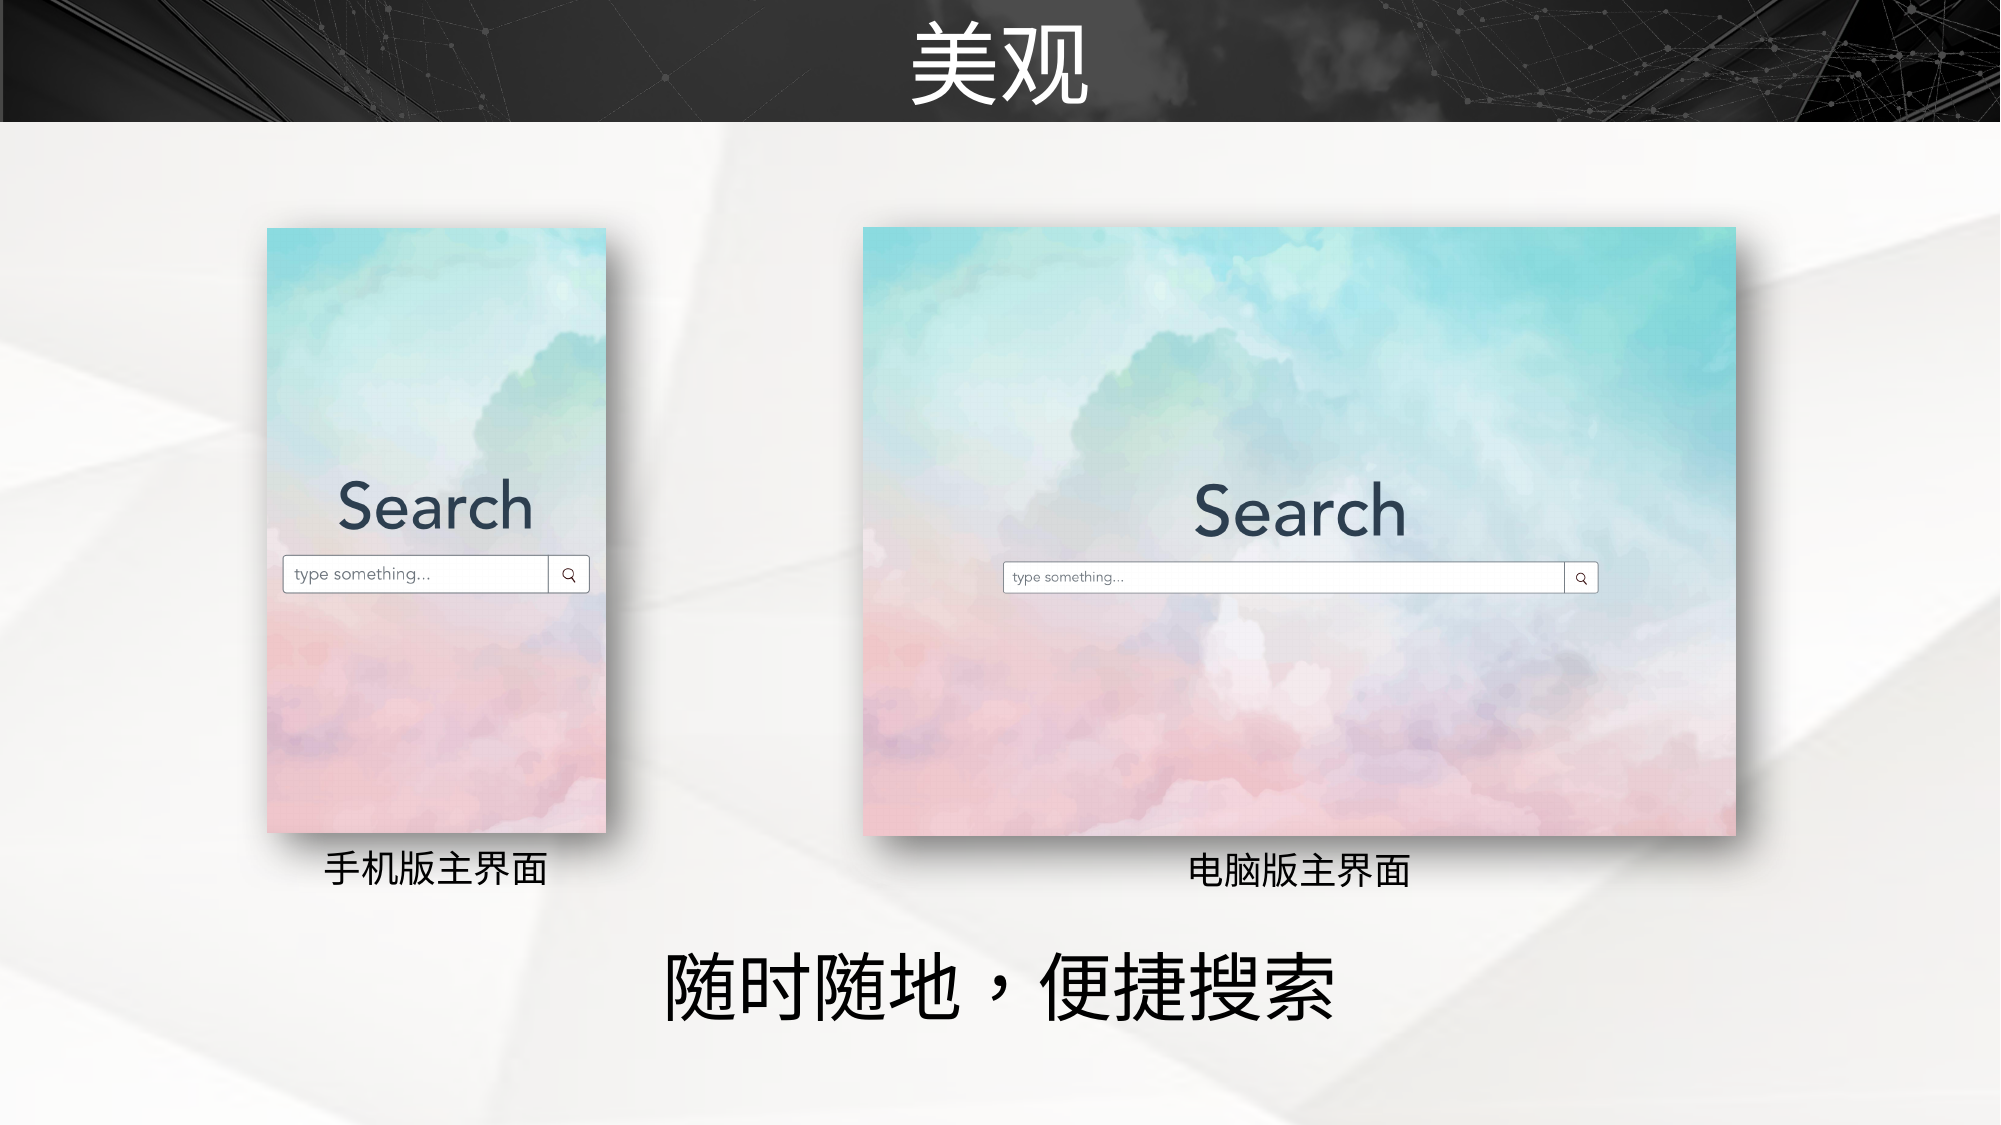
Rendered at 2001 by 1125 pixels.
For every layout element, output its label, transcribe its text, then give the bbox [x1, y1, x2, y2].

text_box 随时随地，便捷搜索 [0, 933, 2000, 1038]
text_box 电脑版主界面 [863, 839, 1736, 900]
picture [0, 0, 2001, 1125]
text_box 手机版主界面 [266, 837, 606, 898]
